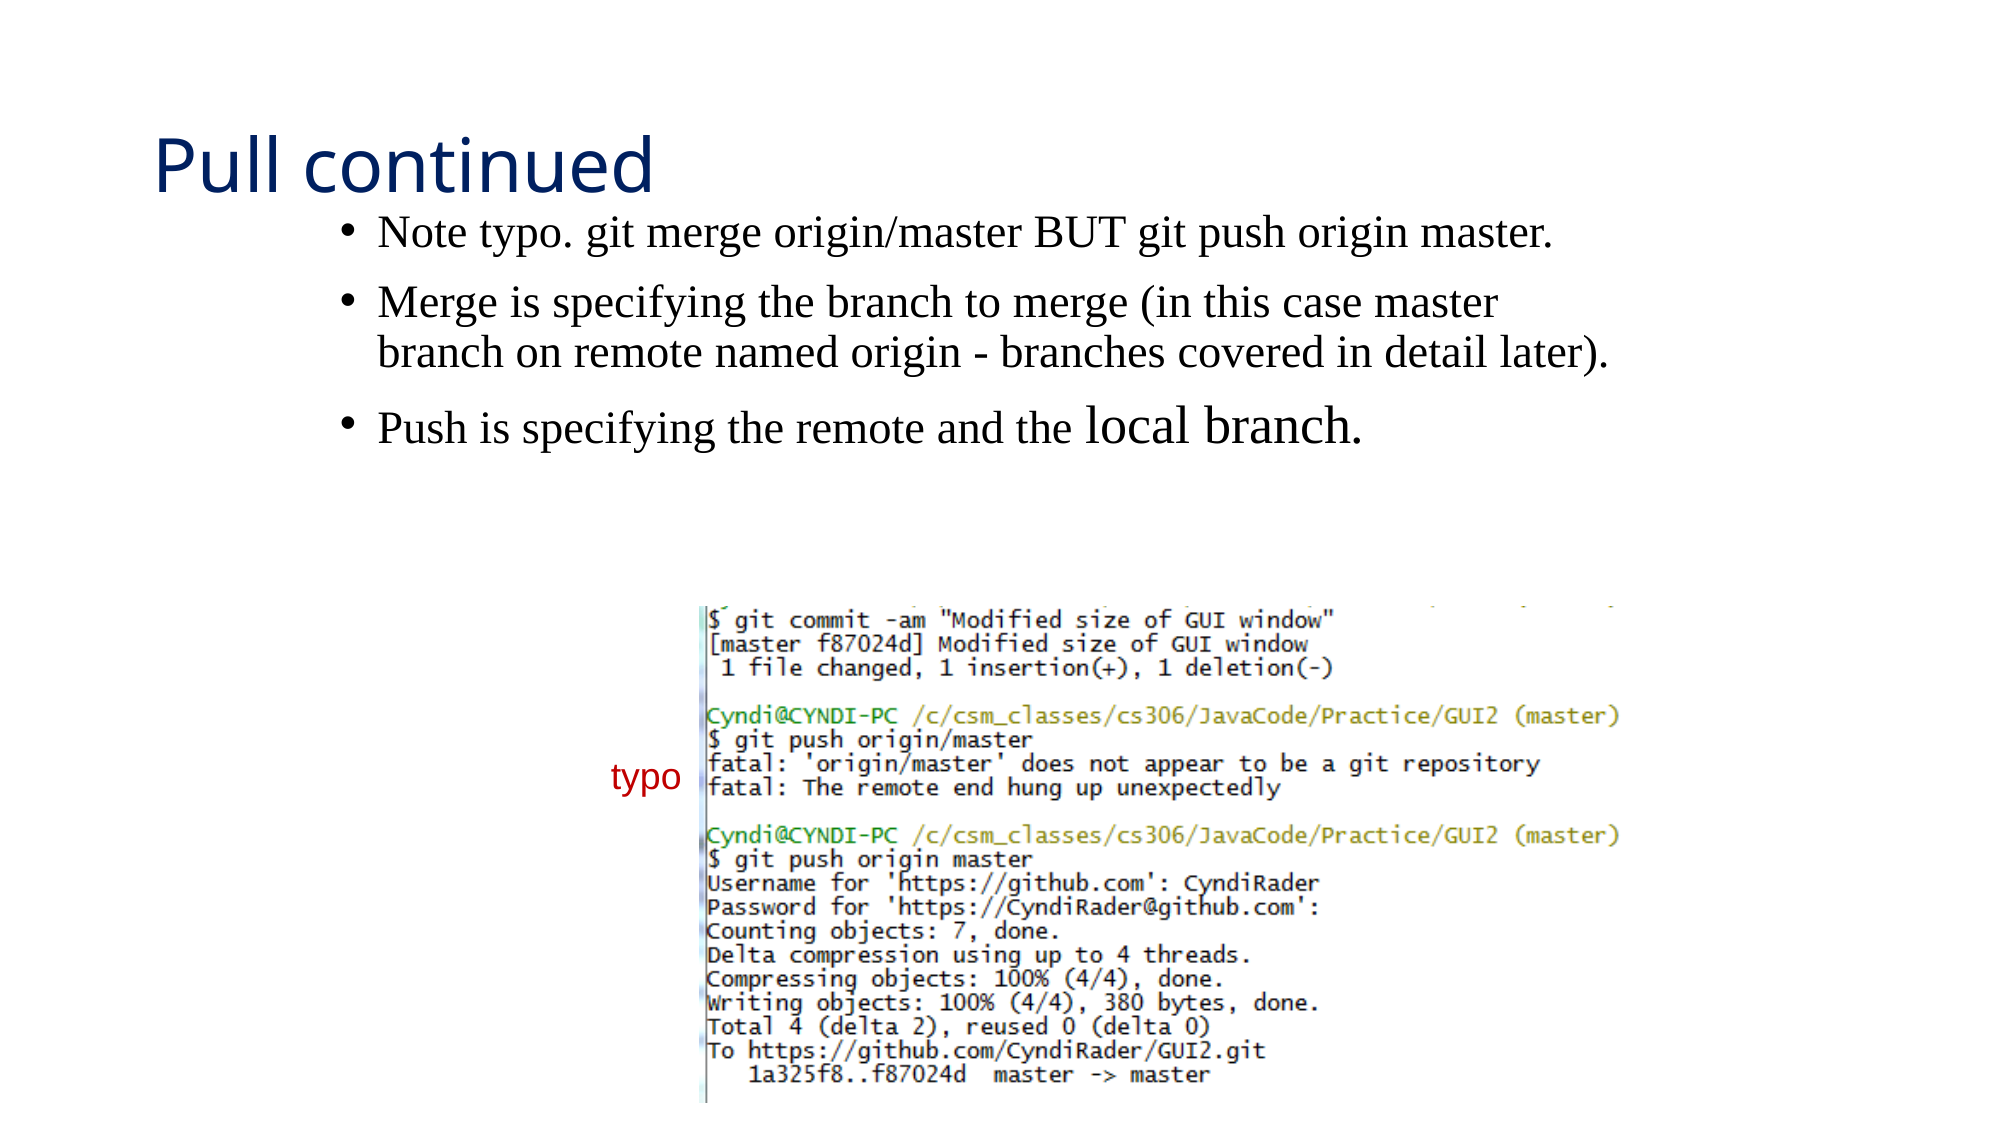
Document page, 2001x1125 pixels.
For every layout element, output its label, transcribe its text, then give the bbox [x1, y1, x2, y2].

list Note typo. git merge origin/master BUT git push origin master. Merge is specifying the branch to merge (in this case master branch on remote named origin - branches covered in detail later). Push is specifying the remote and the local branch. [324, 200, 1650, 500]
title Pull continued [137, 59, 1863, 278]
picture [699, 606, 1687, 1103]
text_box typo [596, 744, 697, 805]
